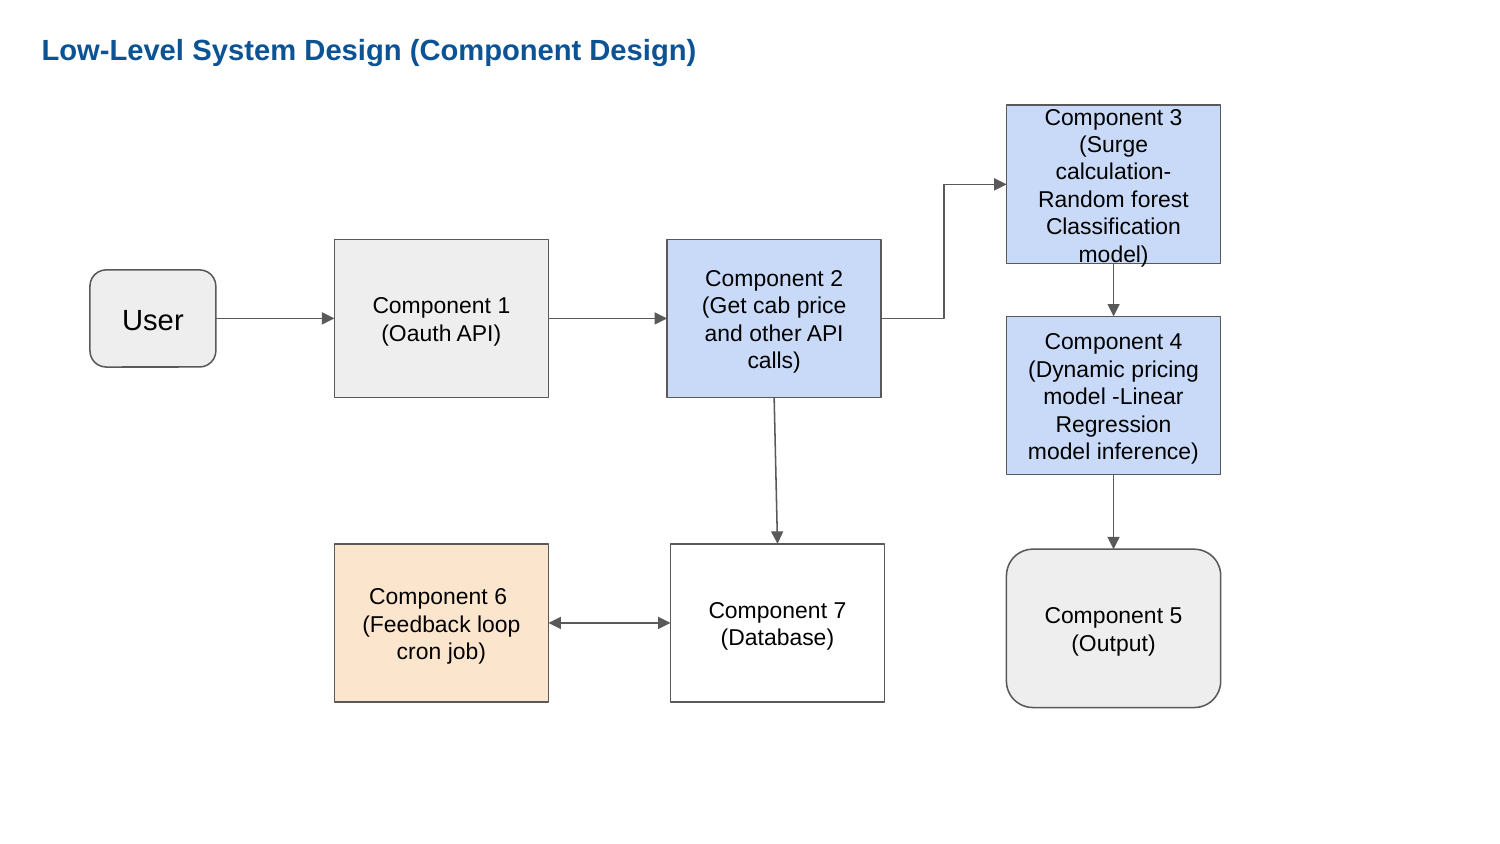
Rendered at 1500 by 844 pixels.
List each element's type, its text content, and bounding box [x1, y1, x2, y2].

text_box Component 6 (Feedback loop cron job) [334, 543, 549, 703]
text_box Component 5 (Output) [1006, 549, 1221, 708]
text_box Component 2 (Get cab price and other API calls) [667, 239, 882, 398]
text_box Component 4 (Dynamic pricing model -Linear Regression model inference) [1006, 316, 1221, 475]
text_box Component 3 (Surge calculation- Random forest Classification model) [1006, 105, 1221, 264]
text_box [881, 184, 1007, 319]
text_box Component 7 (Database) [670, 543, 885, 703]
text_box Low-Level System Design (Component Design) [26, 10, 1343, 81]
text_box Component 1 (Oauth API) [334, 239, 549, 398]
text_box User [89, 269, 216, 368]
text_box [773, 397, 778, 544]
